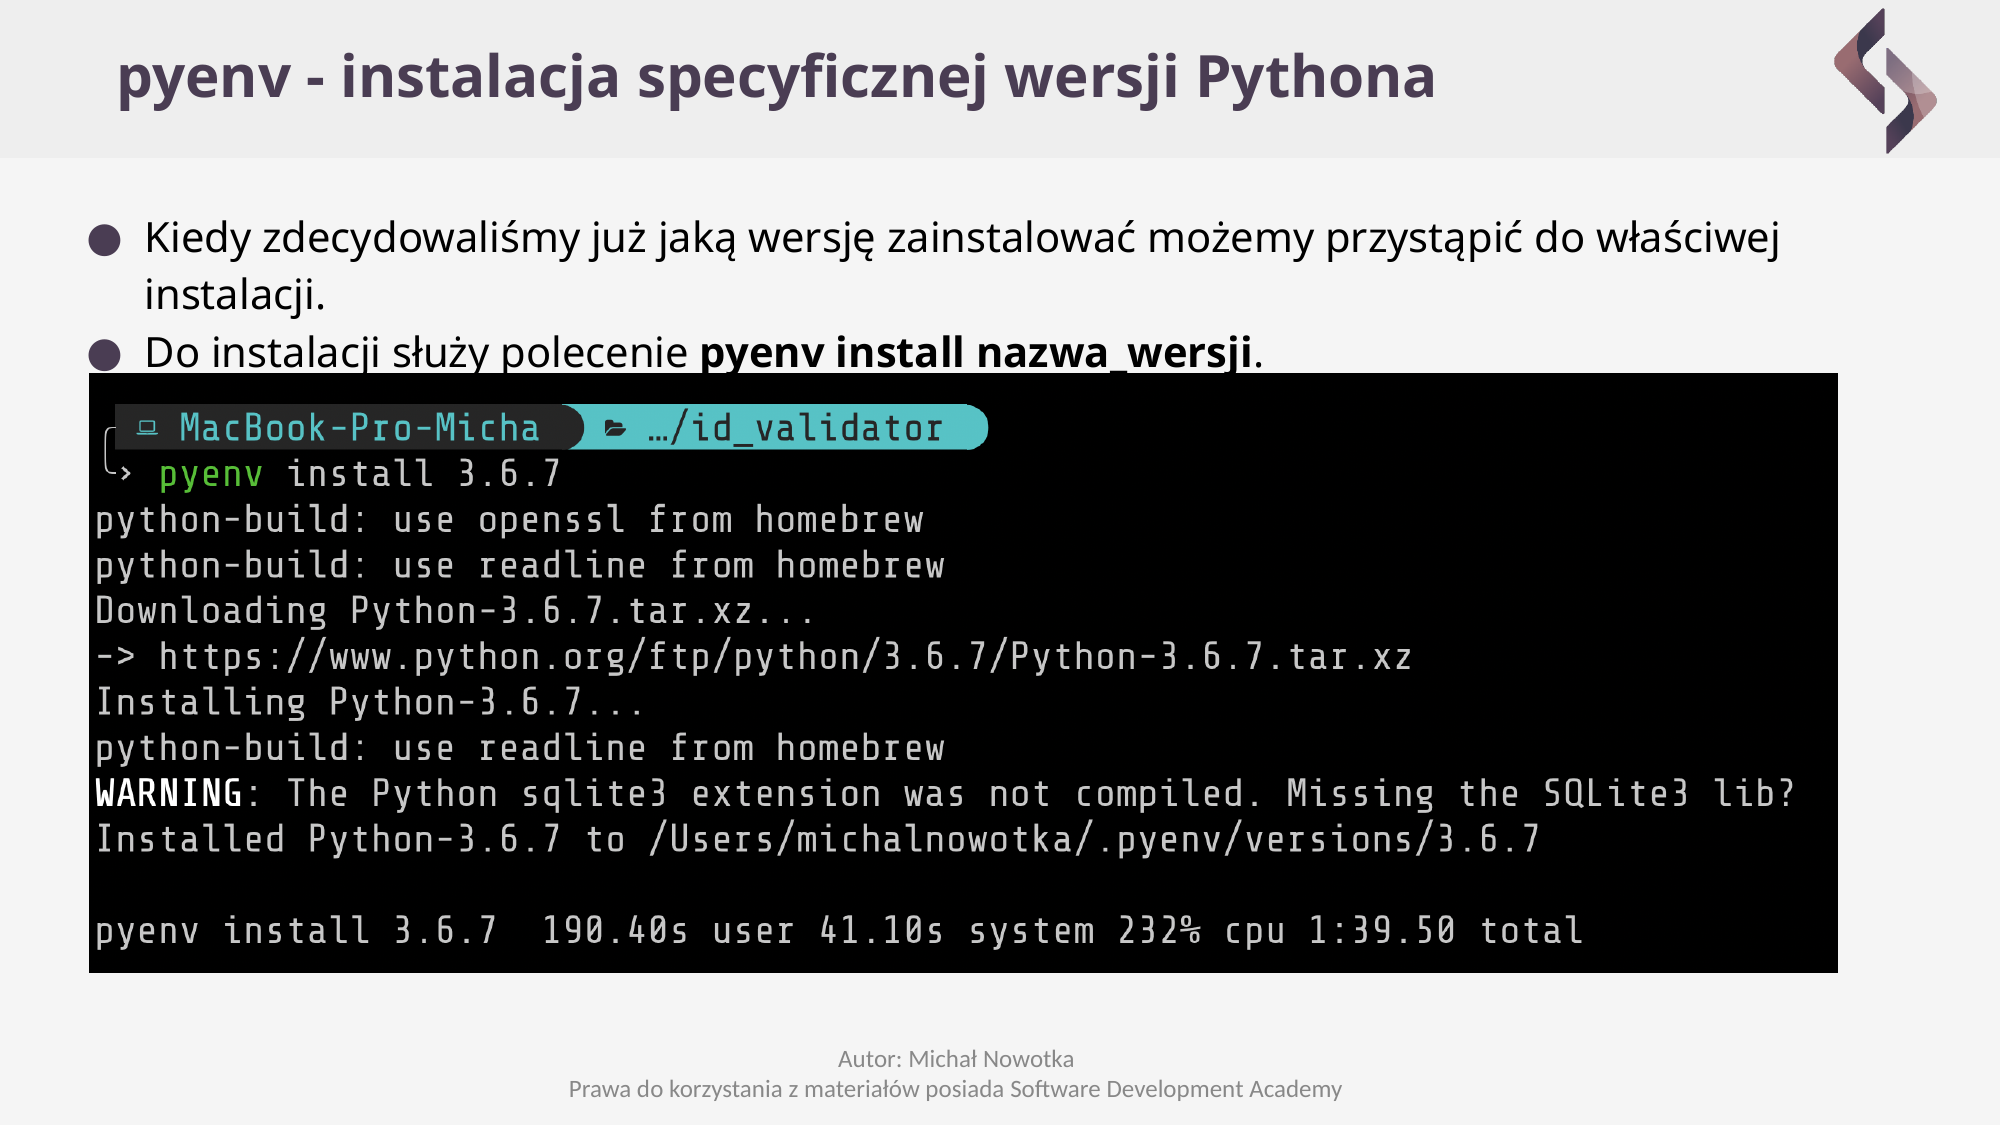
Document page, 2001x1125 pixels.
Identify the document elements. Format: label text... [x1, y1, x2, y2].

footer Autor: Michał Nowotka Prawa do korzystania z materiałów posiada Software Development Academy [486, 1042, 1427, 1103]
title pyenv - instalacja specyficznej wersji Pythona [101, 0, 1788, 158]
text_box Kiedy zdecydowaliśmy już jaką wersję zainstalować możemy przystąpić do właściwej instalacji. Do instalacji służy polecenie pyenv install nazwa_wersji. [54, 188, 1940, 993]
picture [1787, 0, 2001, 166]
picture [89, 373, 1838, 973]
